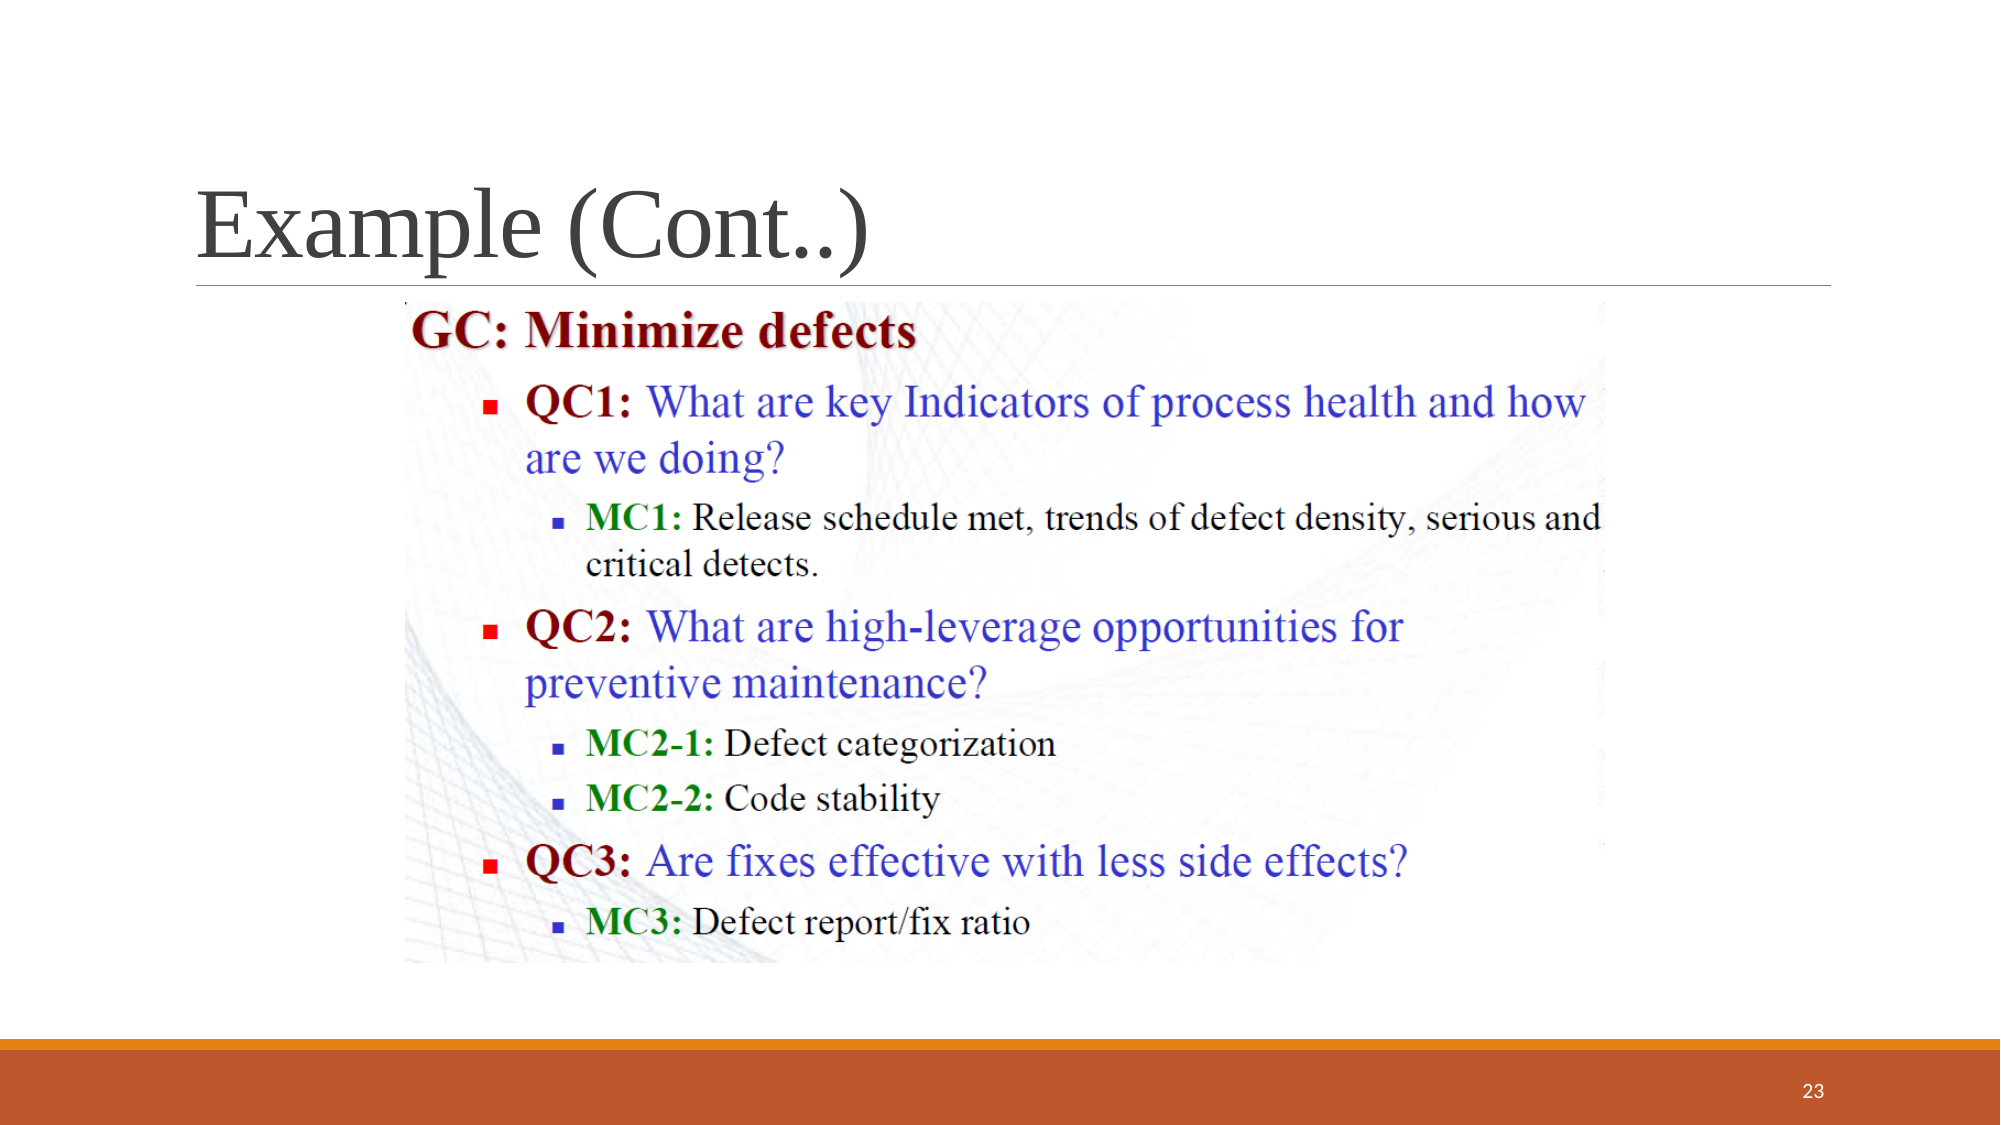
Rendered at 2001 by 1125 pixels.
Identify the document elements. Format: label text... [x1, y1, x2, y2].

title Example (Cont..) [180, 47, 1830, 285]
slide_number 23 [1624, 1059, 1840, 1120]
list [404, 302, 1605, 964]
